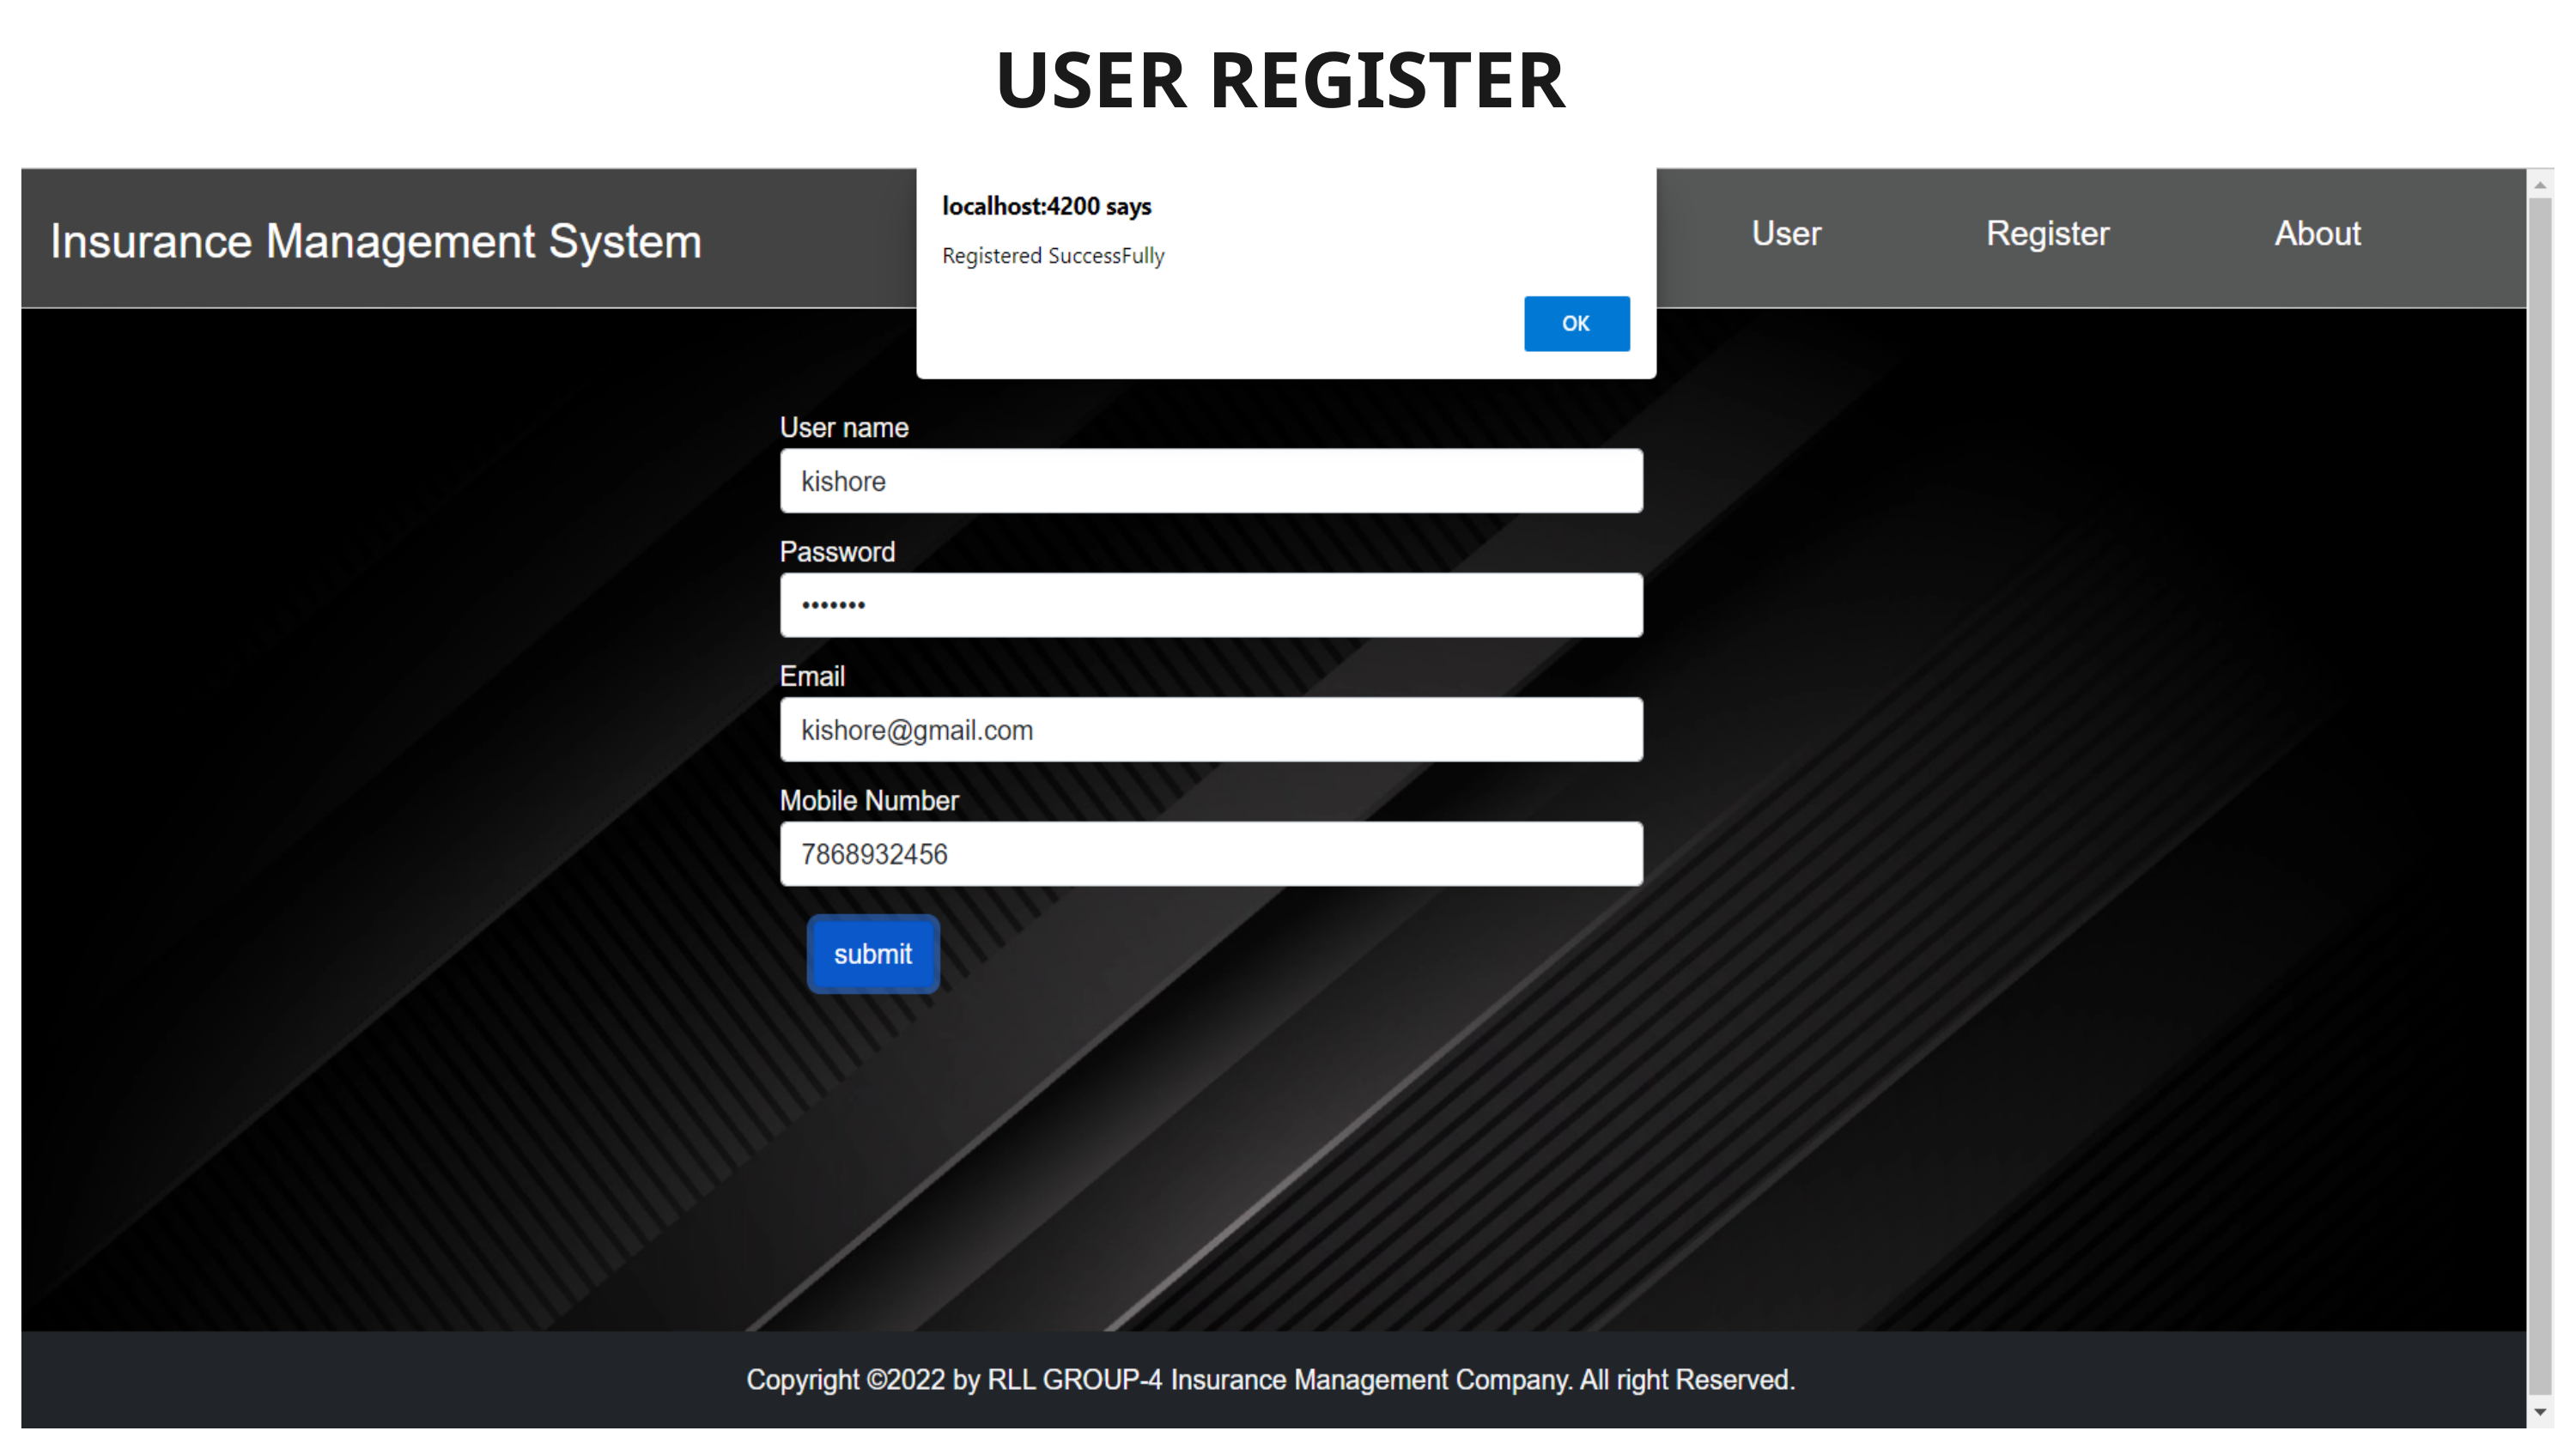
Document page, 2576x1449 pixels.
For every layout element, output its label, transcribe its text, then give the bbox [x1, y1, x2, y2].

title USER REGISTER [197, 0, 2364, 164]
picture [21, 167, 2555, 1429]
